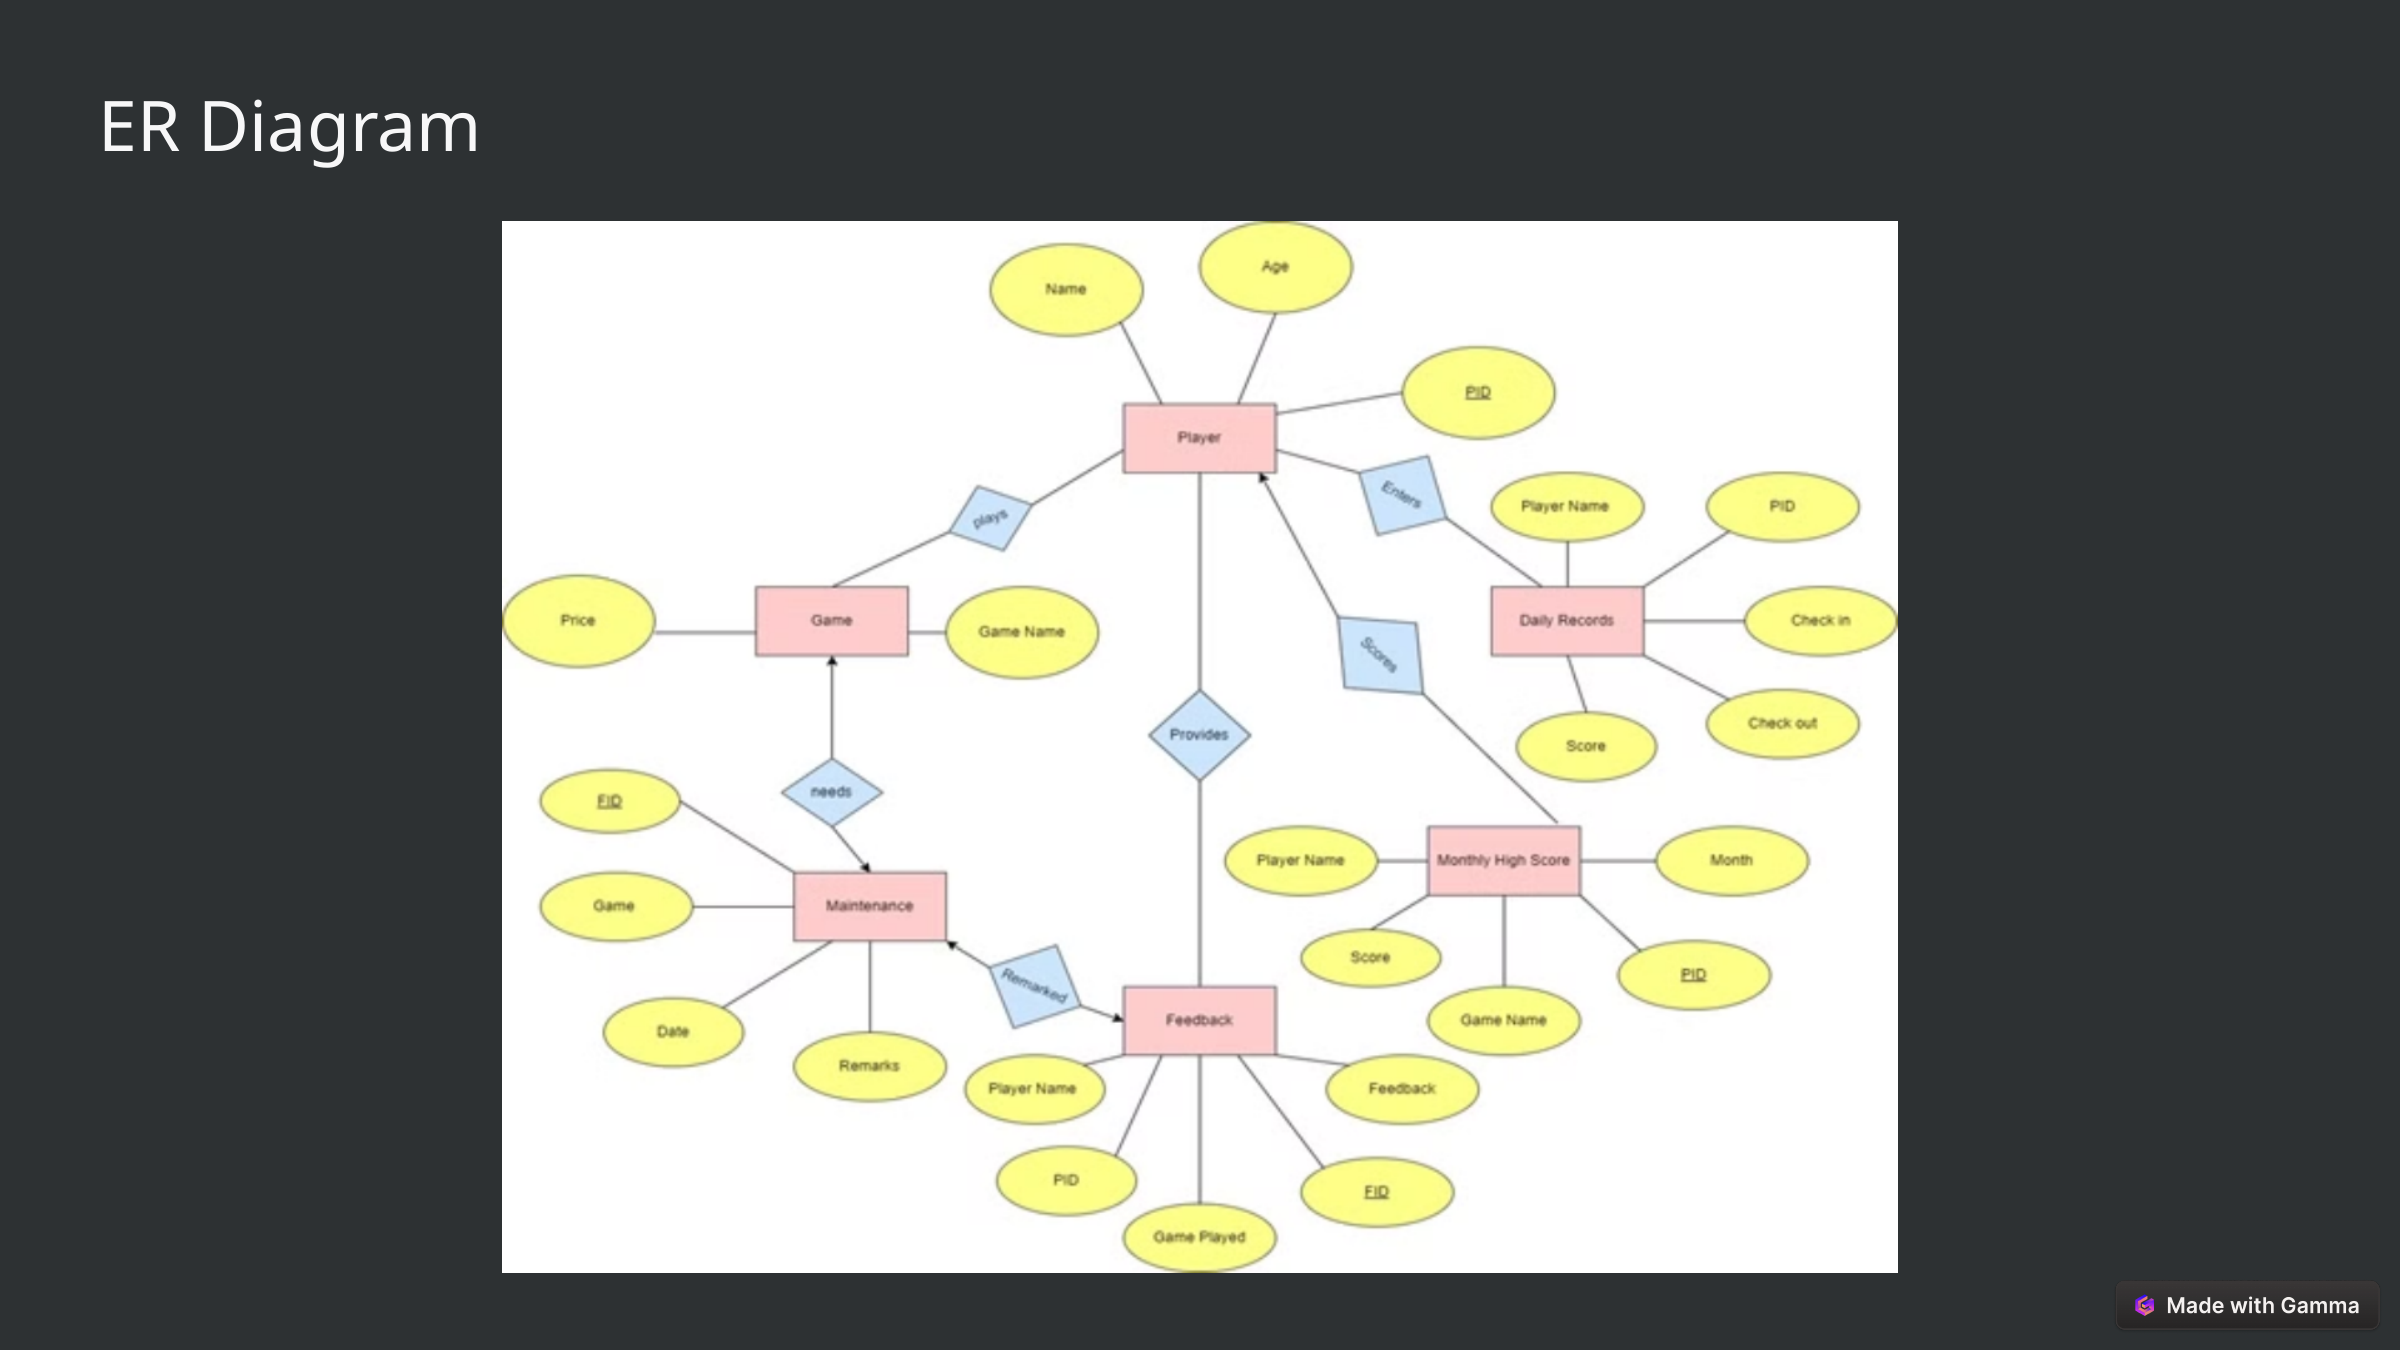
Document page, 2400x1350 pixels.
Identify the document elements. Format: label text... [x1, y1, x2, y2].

picture [502, 221, 1898, 1273]
picture [2106, 1271, 2389, 1339]
text_box ER Diagram [98, 77, 803, 166]
